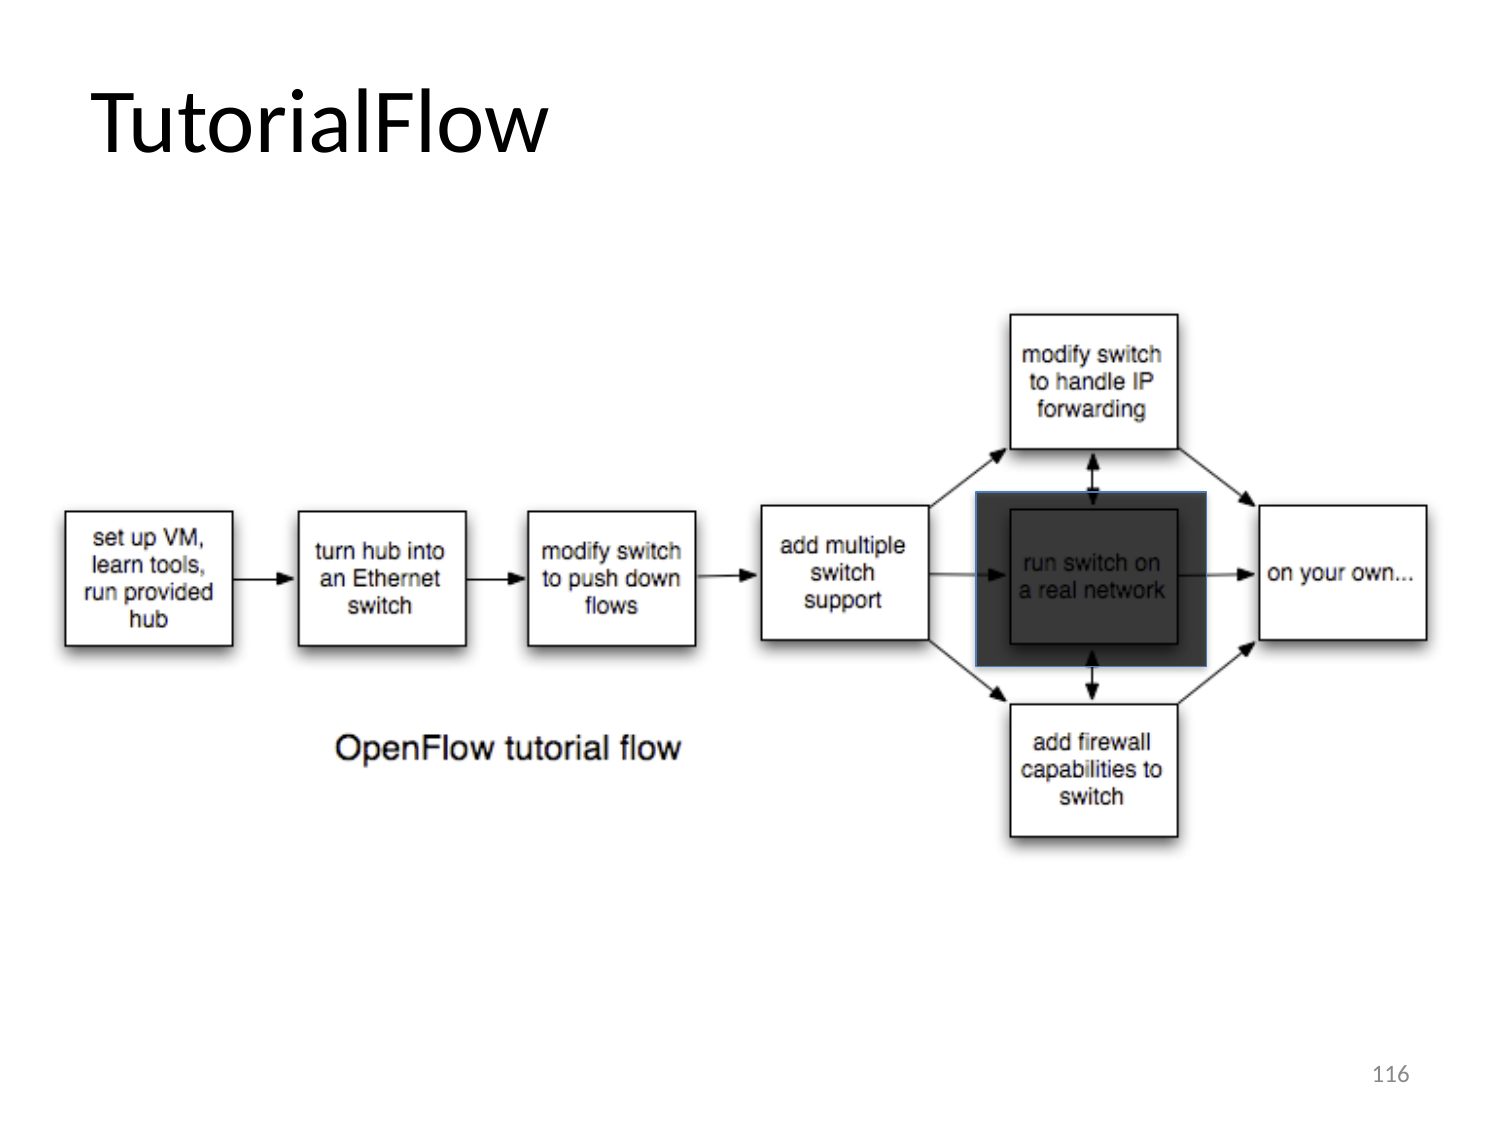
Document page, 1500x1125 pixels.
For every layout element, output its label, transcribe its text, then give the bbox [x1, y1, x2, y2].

title TutorialFlow [74, 40, 1426, 191]
slide_number 116 [1074, 1042, 1425, 1103]
picture [25, 283, 1465, 885]
